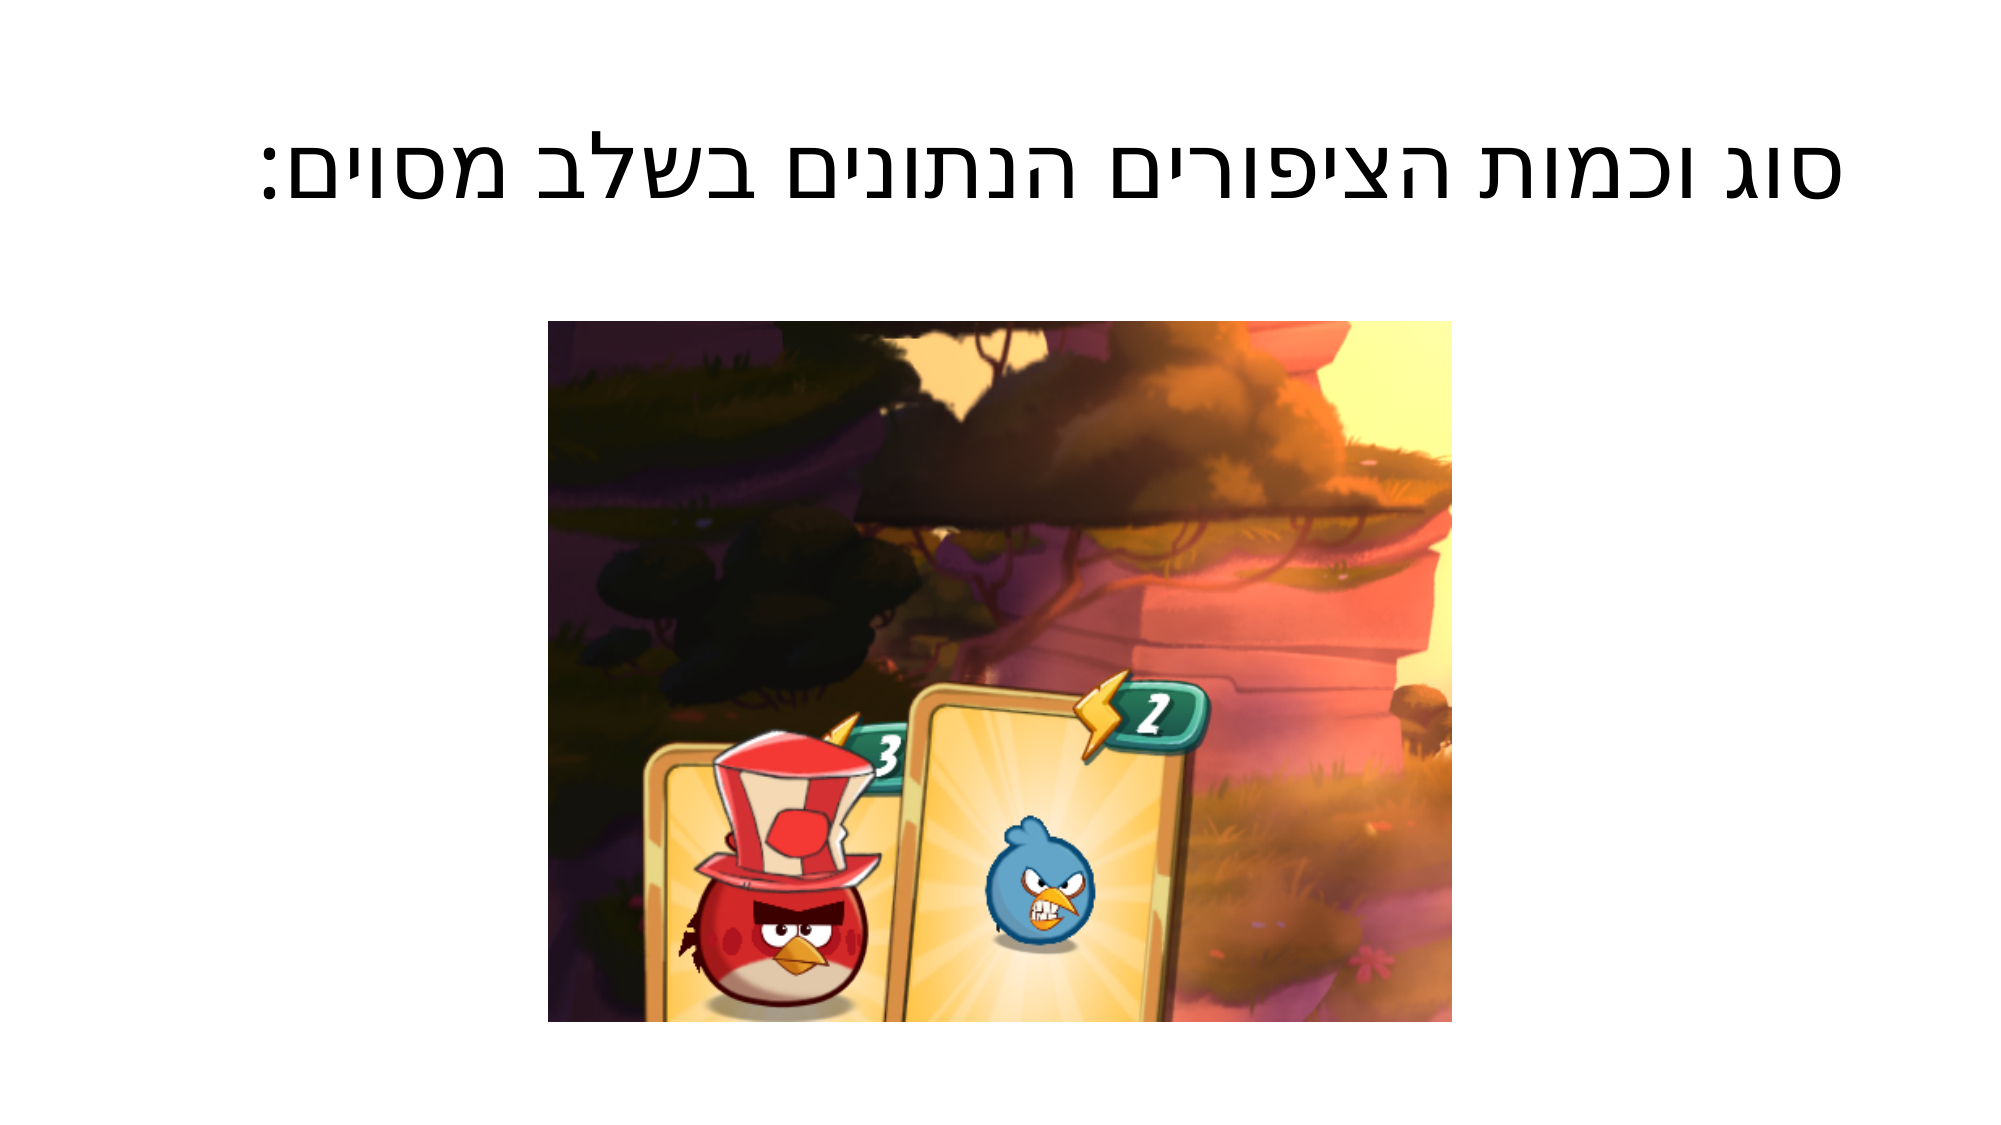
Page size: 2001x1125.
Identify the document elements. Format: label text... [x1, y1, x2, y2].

title סוג וכמות הציפורים הנתונים בשלב מסוים: [137, 59, 1863, 278]
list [548, 321, 1452, 1022]
